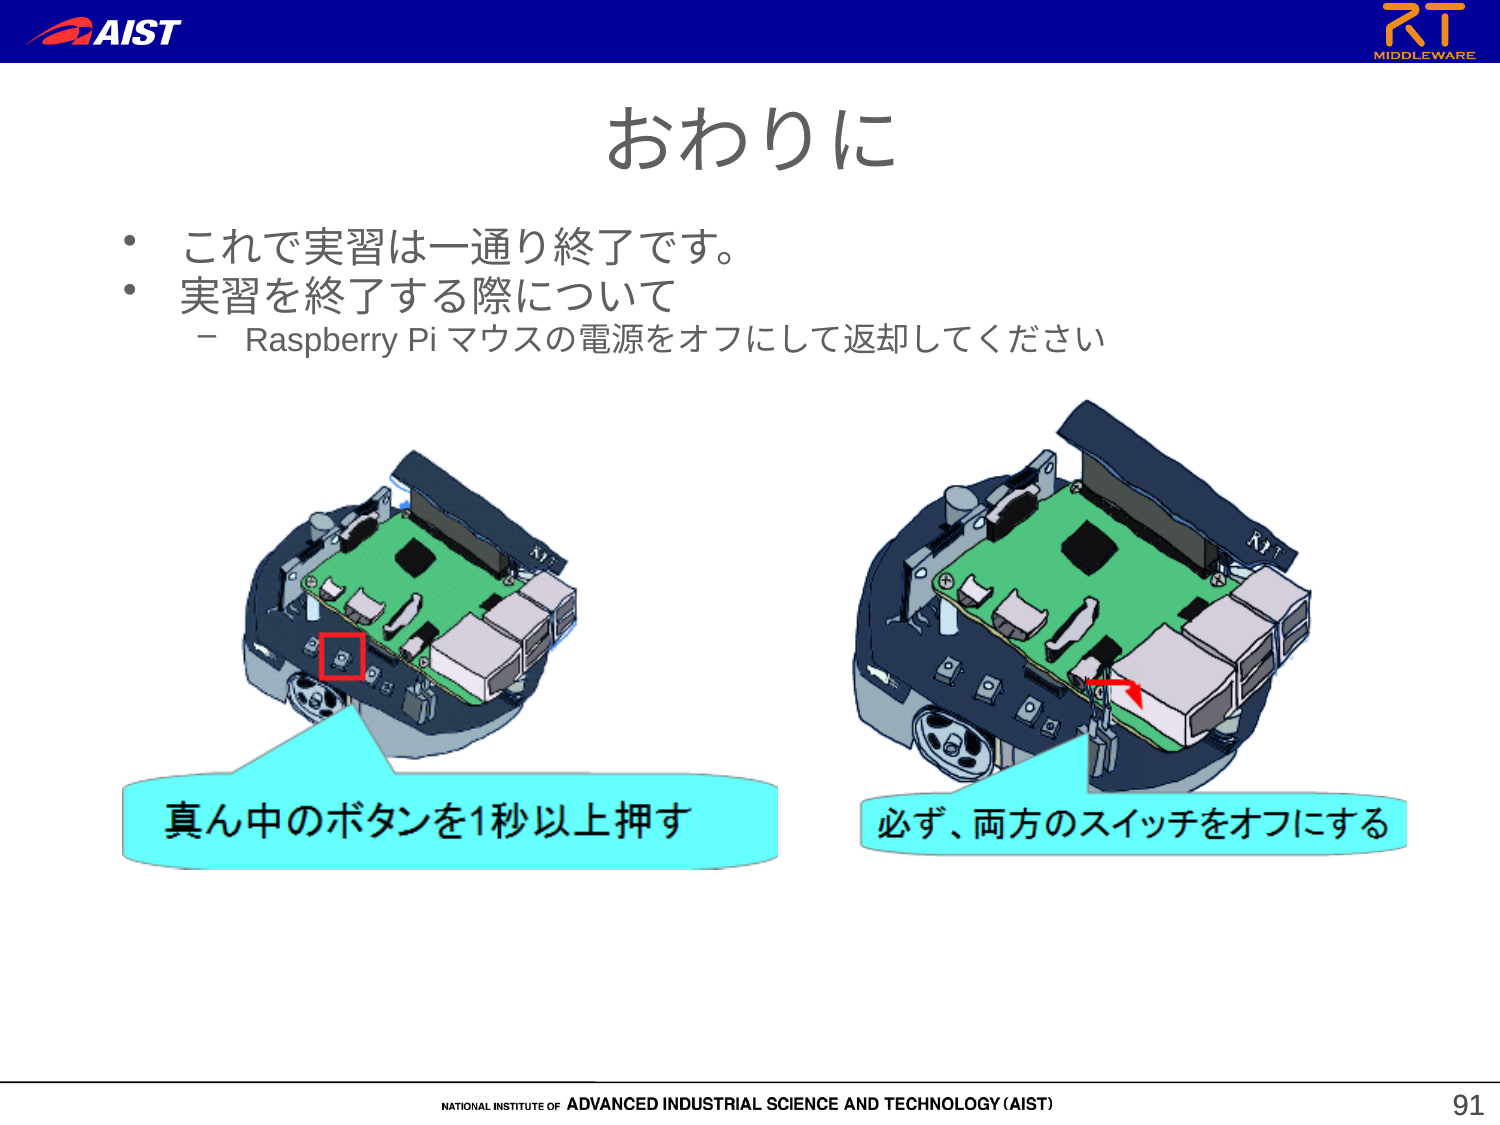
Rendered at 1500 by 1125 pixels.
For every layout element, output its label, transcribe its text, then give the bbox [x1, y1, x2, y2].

text_box これで実習は一通り終了です。 実習を終了する際について Raspberry Piマウスの電源をオフにして返却してください [108, 223, 1474, 784]
title おわりに [29, 66, 1474, 208]
picture [0, 0, 1500, 63]
picture [122, 428, 778, 870]
picture [793, 369, 1408, 896]
picture [442, 1097, 1052, 1110]
text_box 91 [1149, 1078, 1500, 1125]
